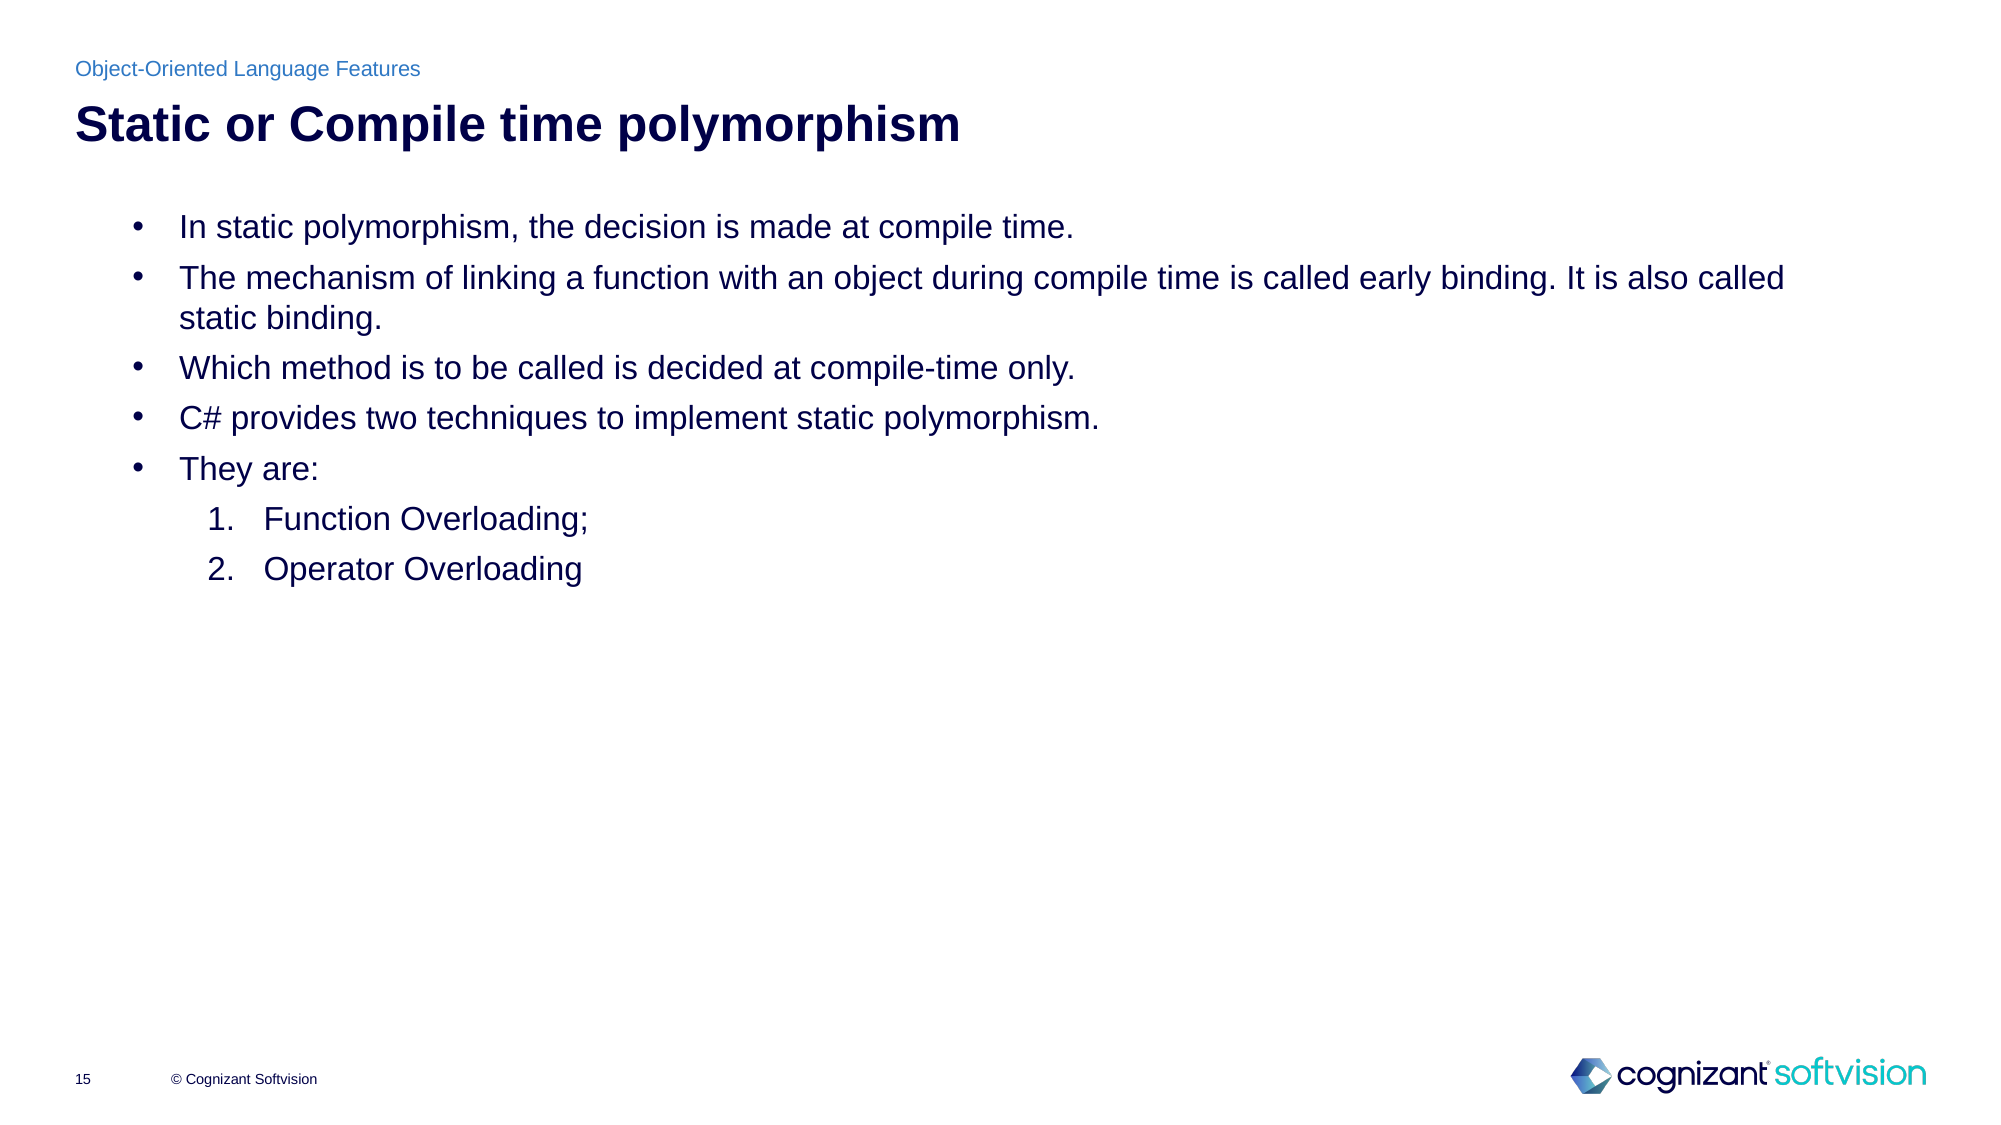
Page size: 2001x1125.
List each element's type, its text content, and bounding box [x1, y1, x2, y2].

footer © Cognizant Softvision [171, 1056, 368, 1088]
title Static or Compile time polymorphism [75, 93, 1848, 142]
slide_number 15 [75, 1056, 133, 1088]
list In static polymorphism, the decision is made at compile time. The mechanism of linking a function with an object during compile time is called early binding. It is also called static binding. Which method is to be called is decided at compile-time only. C# provides two techniques to implement static polymorphism. They are: Function Overloading; Operator Overloading [75, 205, 1848, 894]
picture [1553, 1041, 1943, 1111]
text_box Object-Oriented Language Features [75, 54, 1850, 93]
